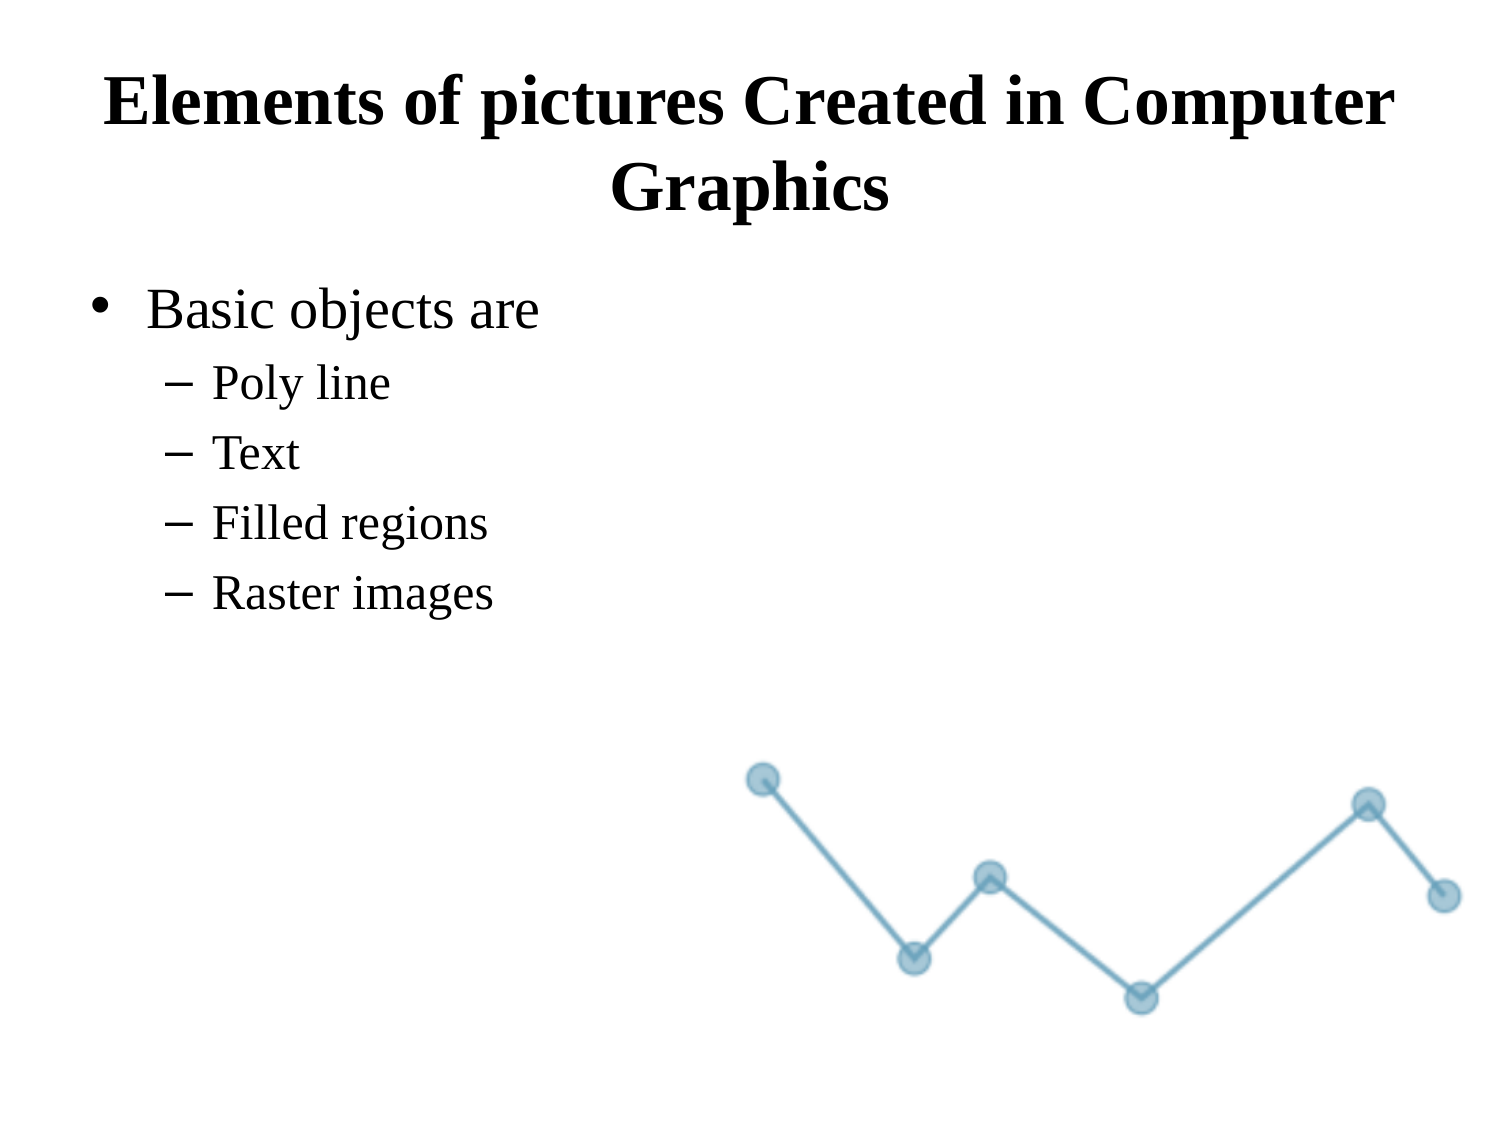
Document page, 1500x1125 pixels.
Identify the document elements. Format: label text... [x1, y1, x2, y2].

picture [737, 752, 1471, 1113]
title Elements of pictures Created in Computer Graphics [75, 45, 1425, 233]
list Basic objects are Poly line Text Filled regions Raster images [75, 262, 1425, 1005]
